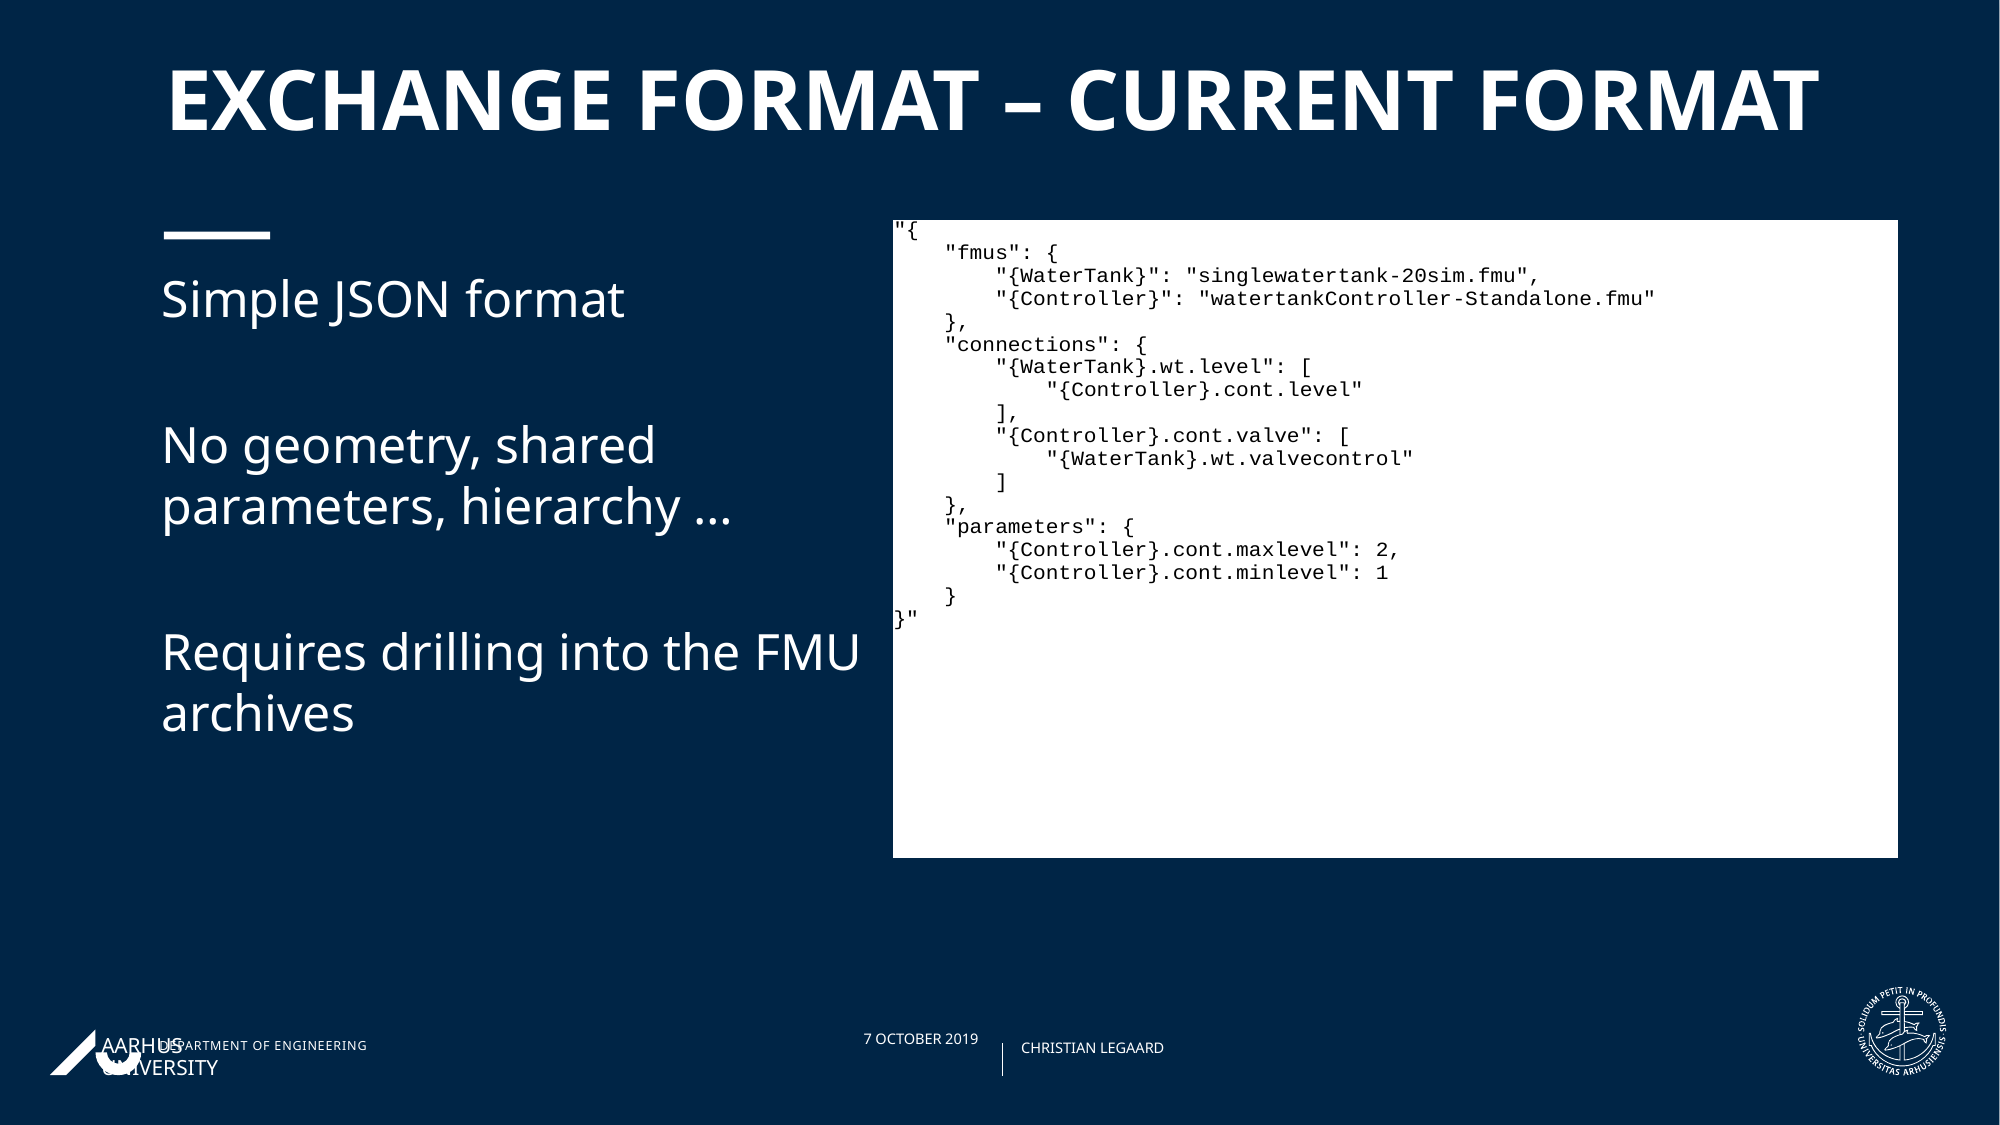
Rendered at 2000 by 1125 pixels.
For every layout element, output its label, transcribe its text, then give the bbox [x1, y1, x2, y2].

title Exchange format – Current format [66, 77, 1922, 149]
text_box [893, 219, 1898, 858]
list Simple JSON format No geometry, shared parameters, hierarchy … Requires drilling into the FMU archives [161, 266, 870, 897]
